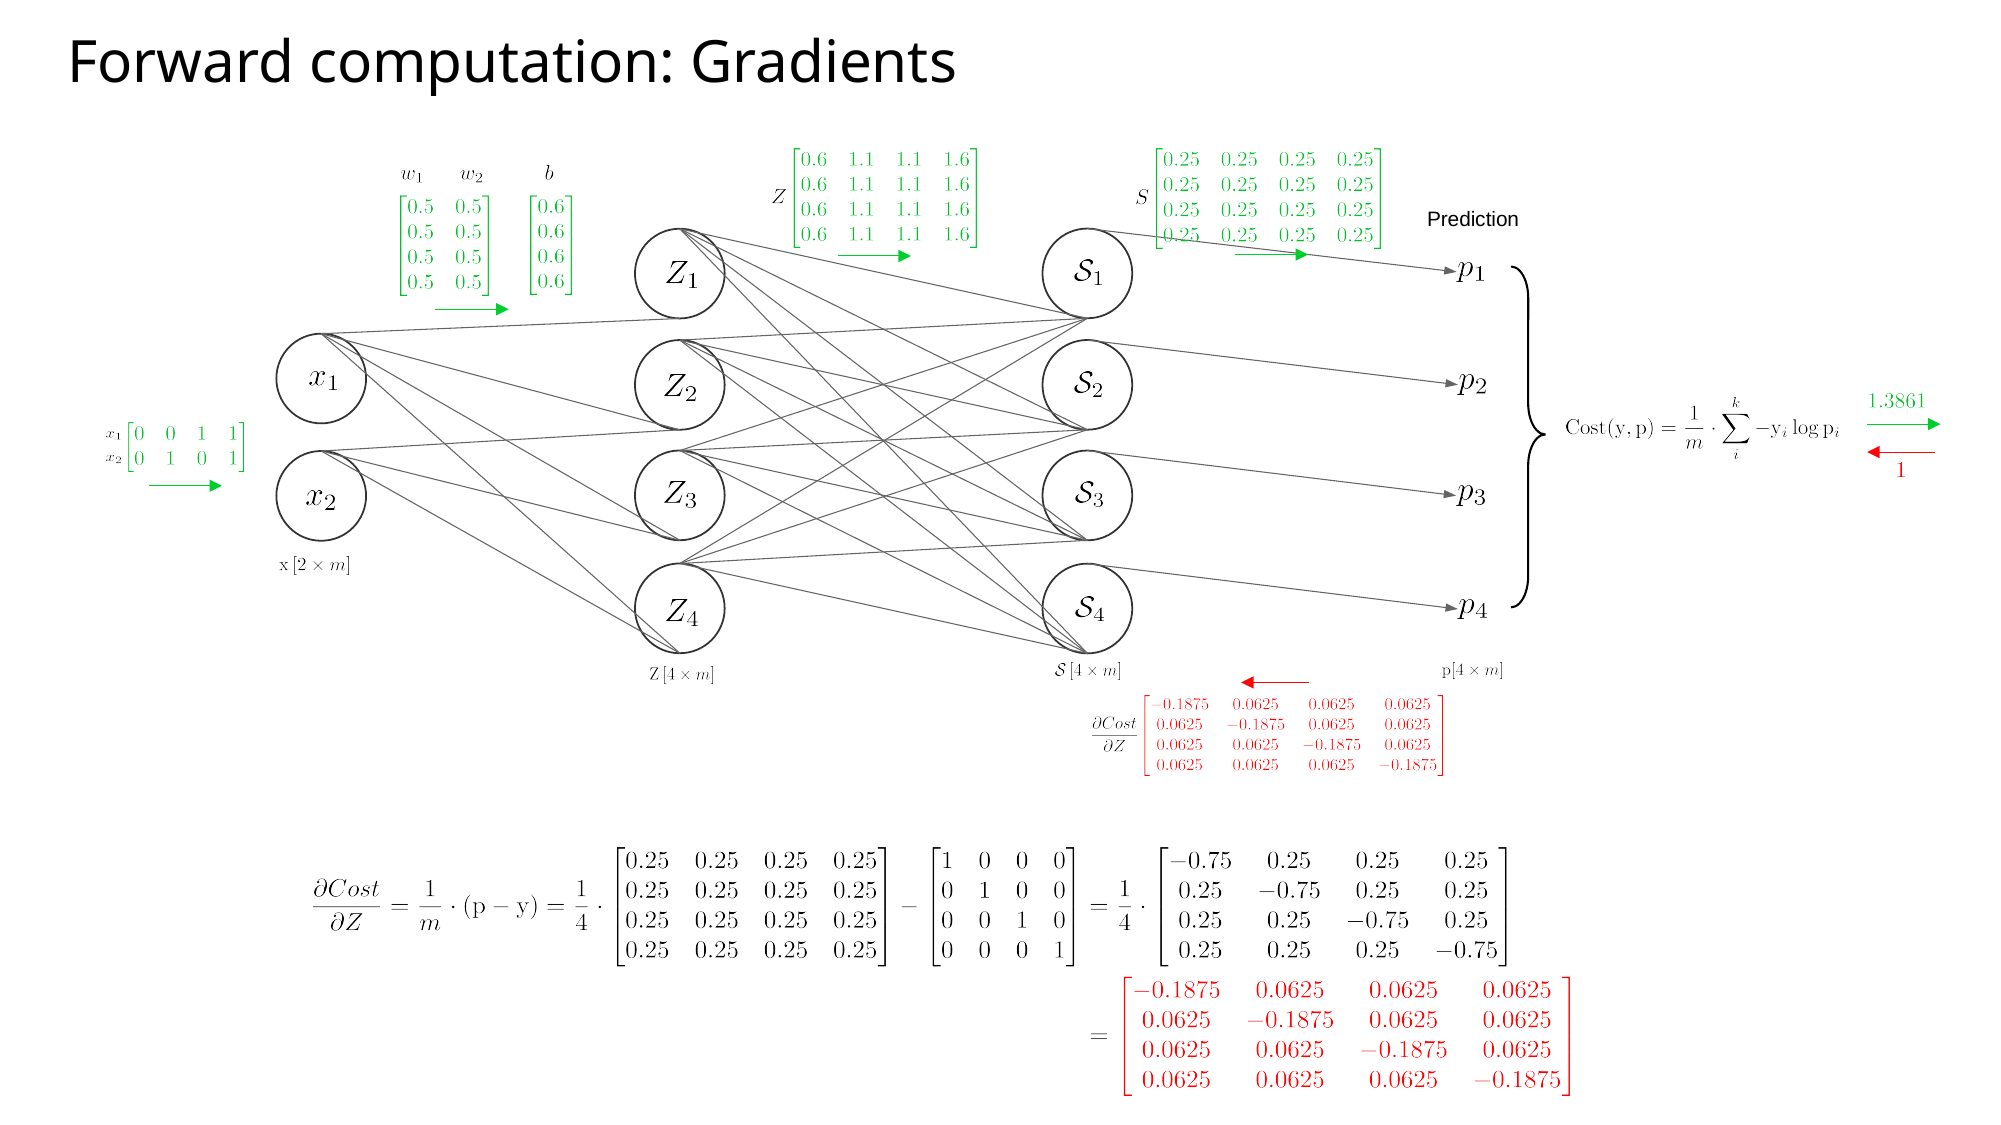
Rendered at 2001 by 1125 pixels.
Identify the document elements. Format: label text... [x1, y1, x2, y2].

text_box [276, 333, 366, 424]
picture [650, 666, 713, 684]
picture [1456, 485, 1485, 506]
text_box Prediction [1412, 197, 1535, 238]
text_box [366, 273, 635, 378]
text_box [276, 451, 366, 541]
picture [306, 490, 335, 510]
picture [1565, 397, 1839, 459]
text_box [635, 340, 724, 430]
picture [666, 261, 697, 288]
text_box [366, 378, 635, 384]
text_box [724, 496, 1043, 608]
picture [1074, 371, 1102, 397]
picture [1092, 695, 1443, 776]
text_box [1043, 450, 1133, 541]
picture [279, 556, 349, 575]
text_box [1043, 563, 1133, 654]
text_box [1042, 609, 1072, 640]
picture [664, 481, 696, 509]
picture [106, 422, 244, 472]
picture [1457, 374, 1486, 395]
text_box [400, 165, 572, 296]
picture [1055, 662, 1120, 680]
picture [1075, 481, 1103, 507]
picture [664, 374, 696, 401]
picture [1074, 259, 1102, 285]
picture [1136, 148, 1381, 249]
text_box [1042, 228, 1133, 319]
picture [666, 599, 698, 626]
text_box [366, 495, 635, 609]
text_box [634, 228, 724, 319]
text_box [724, 274, 1043, 384]
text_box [724, 385, 1043, 495]
picture [1869, 393, 1925, 408]
text_box [635, 450, 724, 541]
picture [313, 846, 1570, 1096]
text_box [1043, 340, 1133, 430]
picture [1075, 596, 1104, 621]
text_box [634, 563, 725, 654]
text_box [695, 242, 725, 273]
picture [309, 371, 337, 390]
picture [1457, 599, 1487, 619]
picture [772, 148, 977, 249]
picture [1897, 462, 1905, 477]
text_box [1510, 265, 1546, 608]
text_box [366, 384, 635, 495]
title Forward computation: Gradients [52, 15, 1953, 112]
picture [1442, 662, 1502, 679]
picture [1456, 262, 1484, 282]
